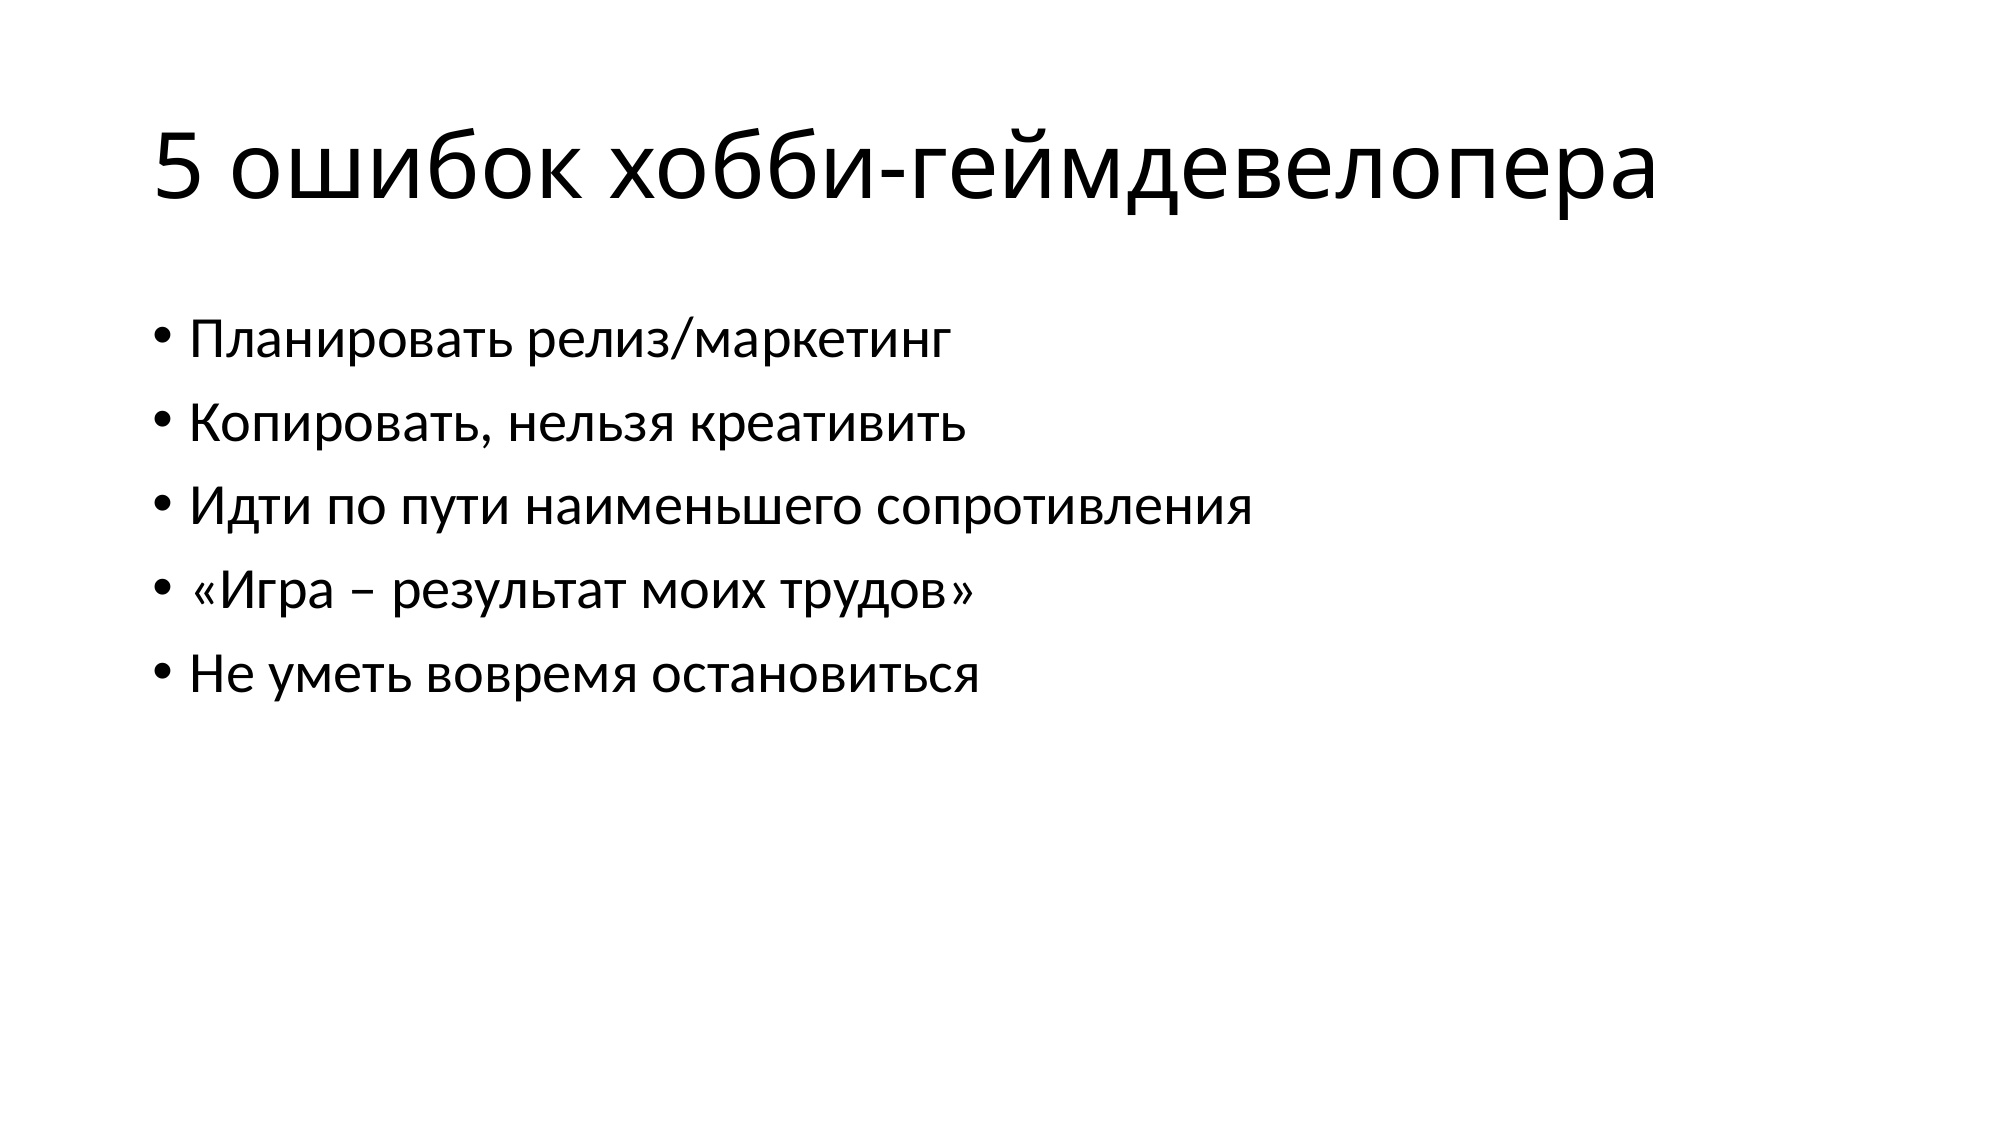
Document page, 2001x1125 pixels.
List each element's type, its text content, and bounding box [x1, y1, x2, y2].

list Планировать релиз/маркетинг Копировать, нельзя креативить Идти по пути наименьшего сопротивления «Игра – результат моих трудов» Не уметь вовремя остановиться [137, 299, 1863, 1014]
title 5 ошибок хобби-геймдевелопера [137, 59, 1863, 278]
